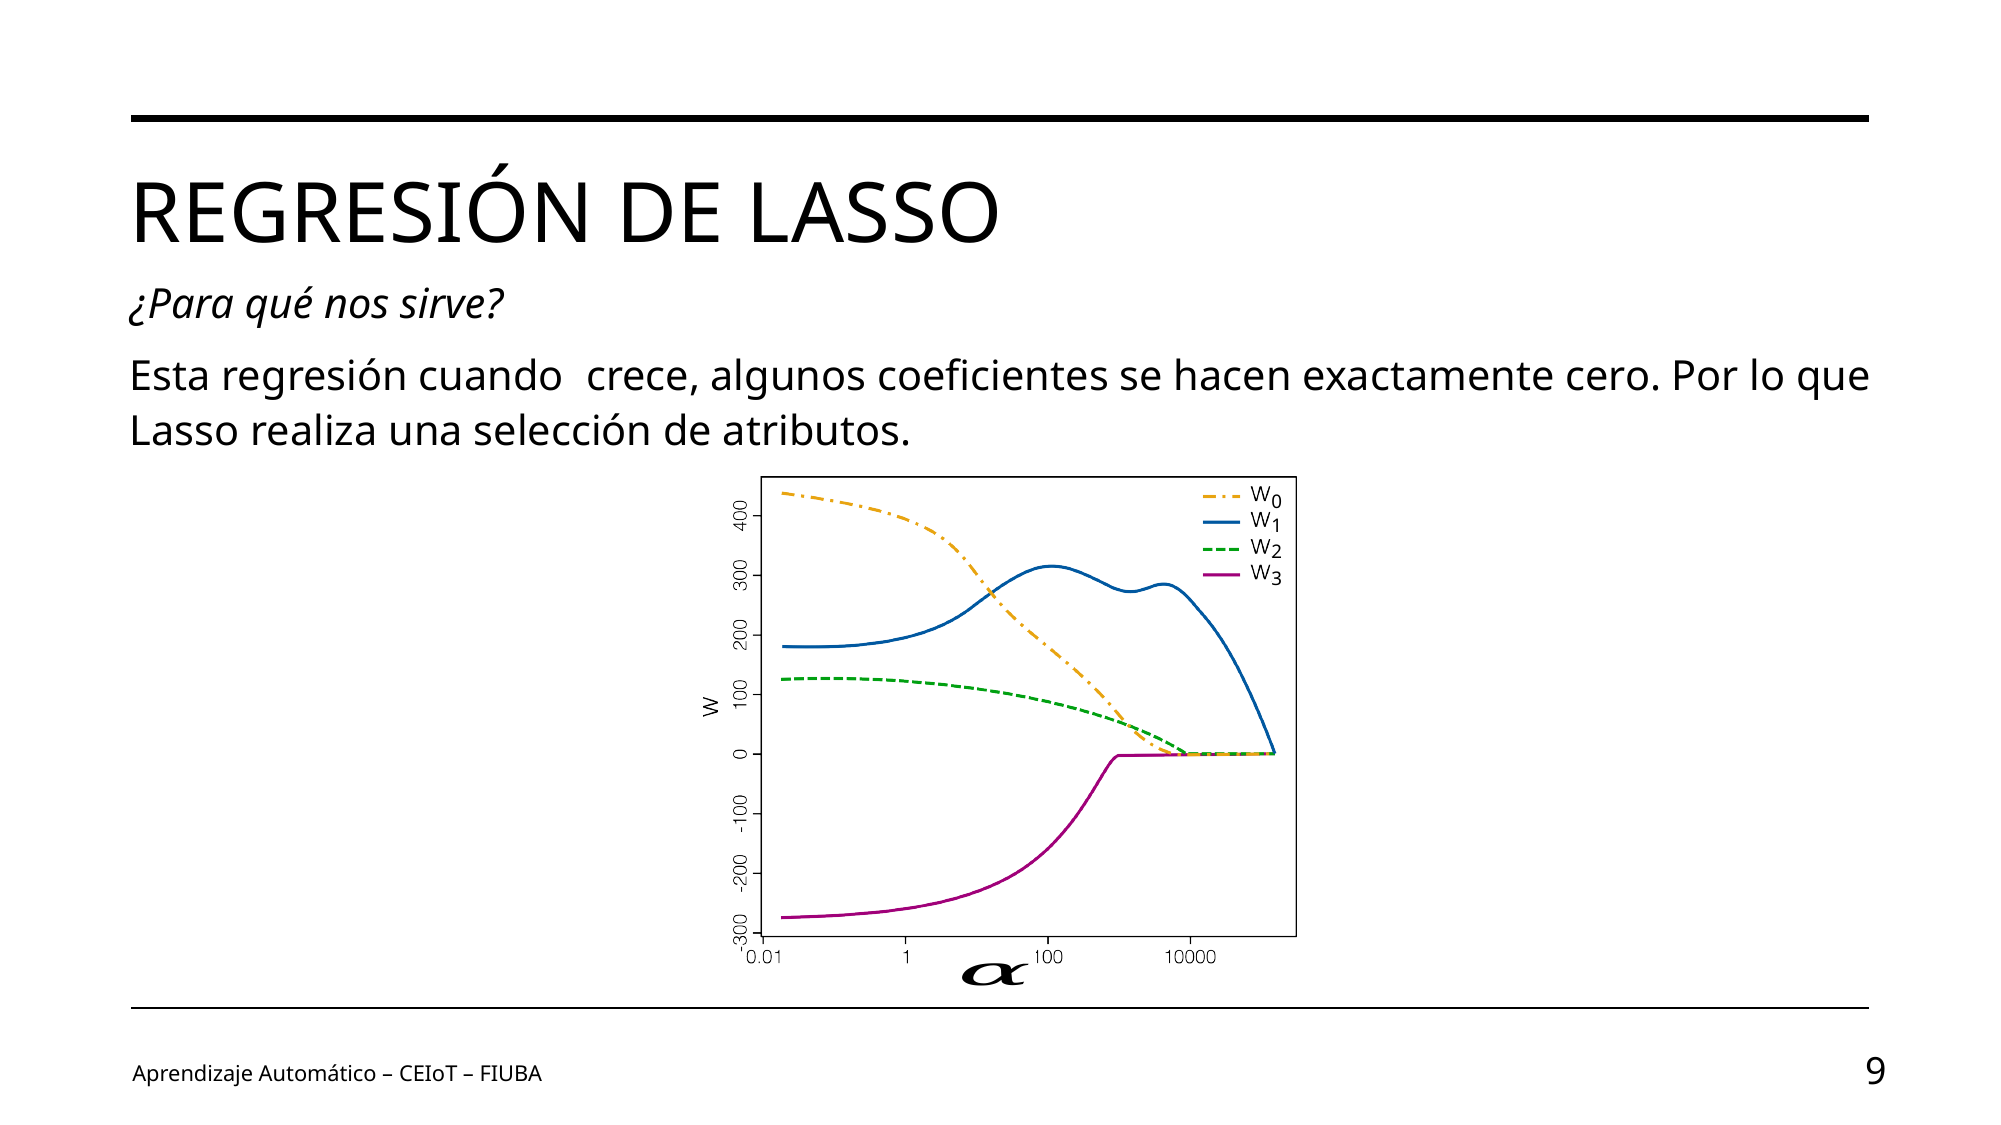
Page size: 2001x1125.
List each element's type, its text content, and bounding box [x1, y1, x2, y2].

picture [703, 476, 1297, 987]
slide_number 9 [1791, 1042, 1902, 1103]
footer Aprendizaje Automático – CEIoT – FIUBA [117, 1042, 862, 1103]
title Regresión de Lasso [114, 151, 1869, 377]
